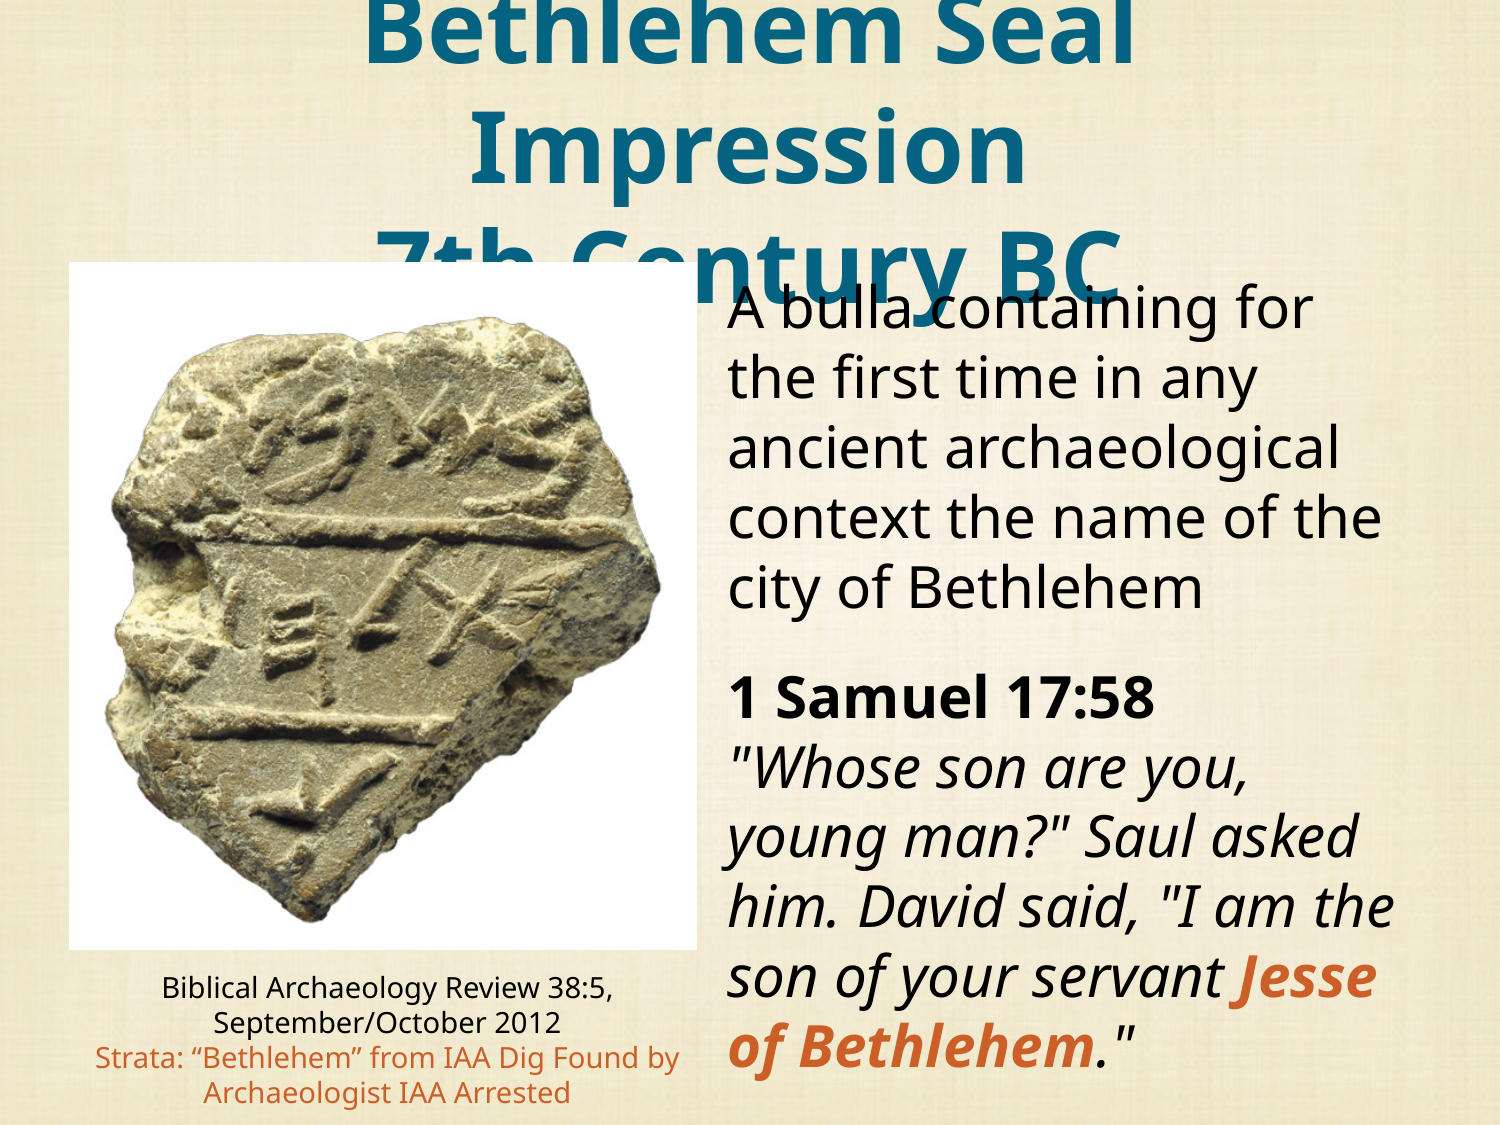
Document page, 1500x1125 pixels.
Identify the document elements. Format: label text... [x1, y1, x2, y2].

title Bethlehem Seal Impression 7th Century BC [75, 50, 1425, 238]
text_box Biblical Archaeology Review 38:5, September/October 2012 Strata: “Bethlehem” from IAA Dig Found by Archaeologist IAA Arrested [75, 962, 700, 1117]
picture [69, 261, 698, 951]
text_box A bulla containing for the first time in any ancient archaeological context the name of the city of Bethlehem 1 Samuel 17:58 "Whose son are you, young man?" Saul asked him. David said, "I am the son of your servant Jesse of Bethlehem." [712, 262, 1425, 1087]
